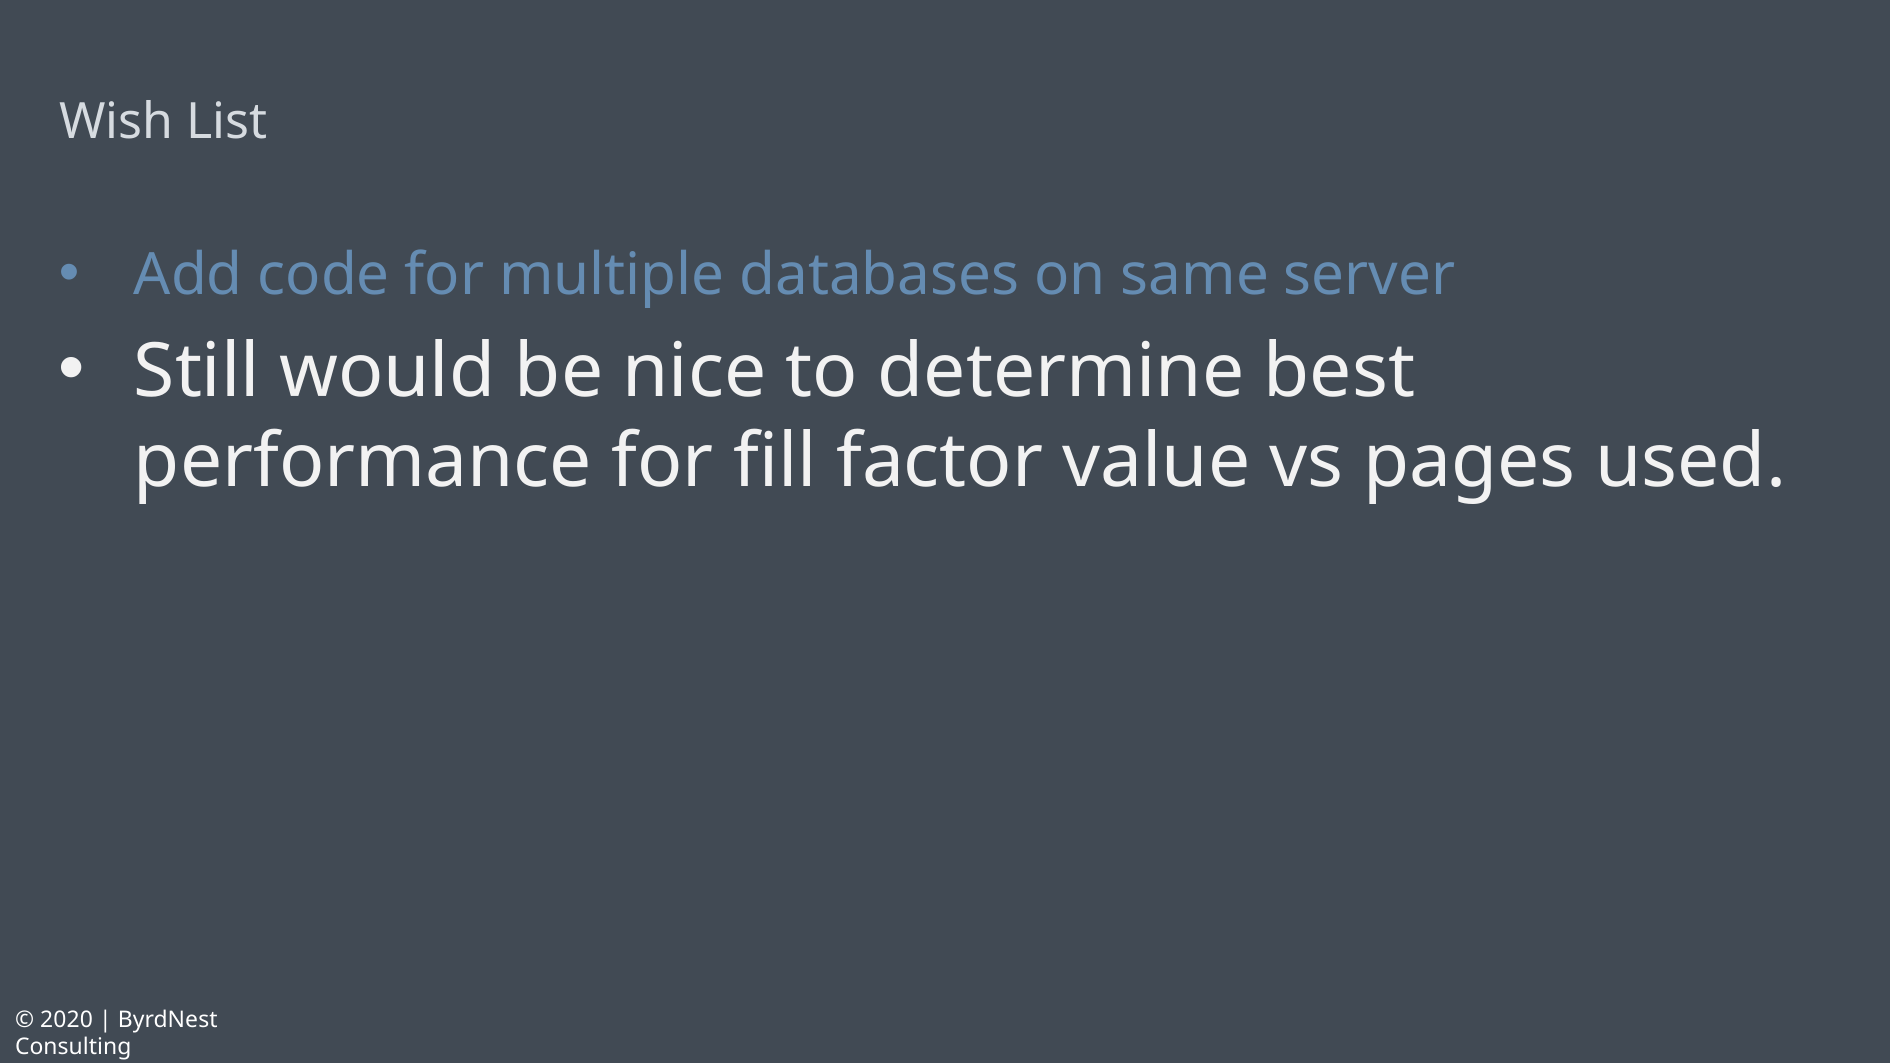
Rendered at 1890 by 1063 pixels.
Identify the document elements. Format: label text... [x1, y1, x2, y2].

list Add code for multiple databases on same server Still would be nice to determine best performance for fill factor value vs pages used. [59, 236, 1831, 1004]
title Wish List [59, 59, 1831, 178]
text_box © 2020 | ByrdNest Consulting [0, 1001, 337, 1062]
